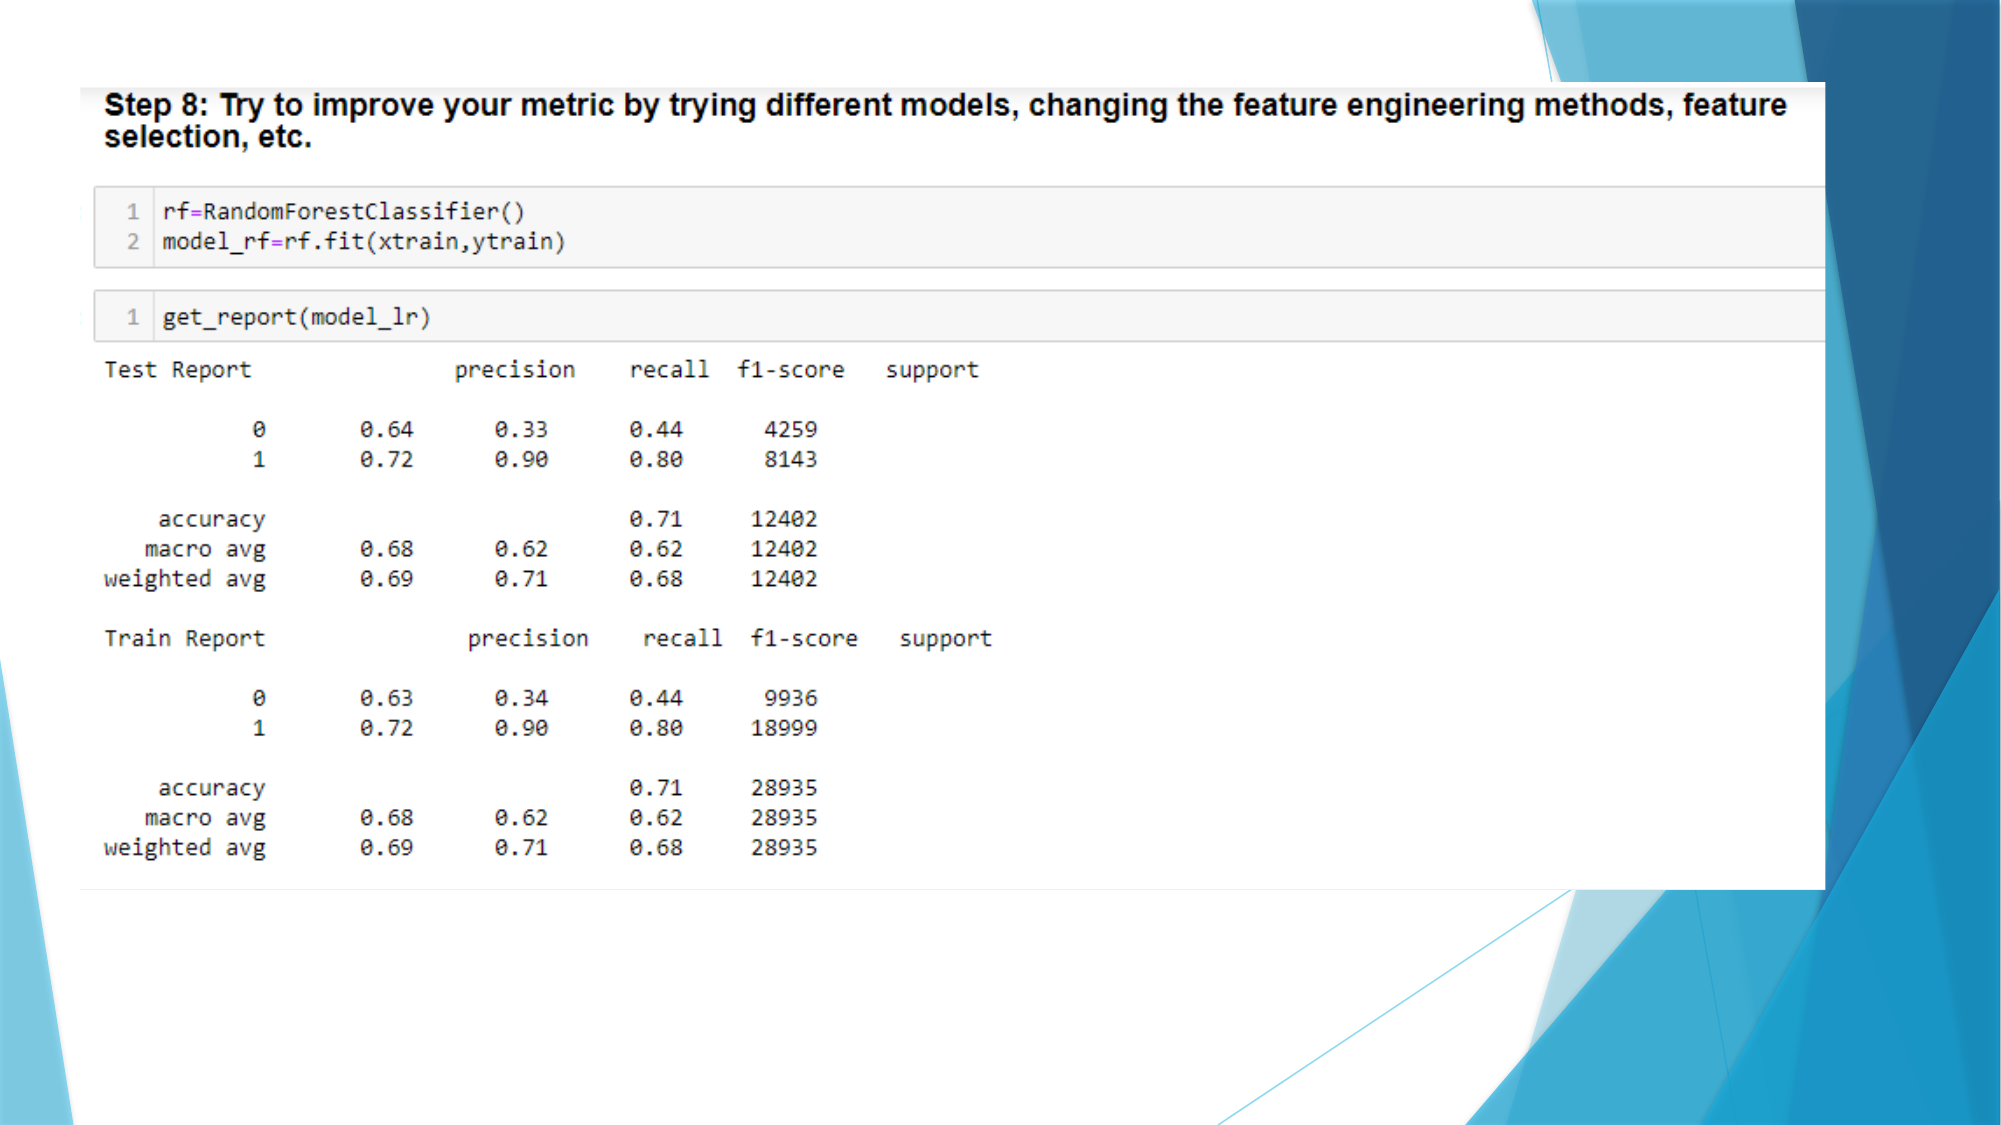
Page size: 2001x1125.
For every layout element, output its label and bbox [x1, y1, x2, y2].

picture [79, 81, 1826, 890]
